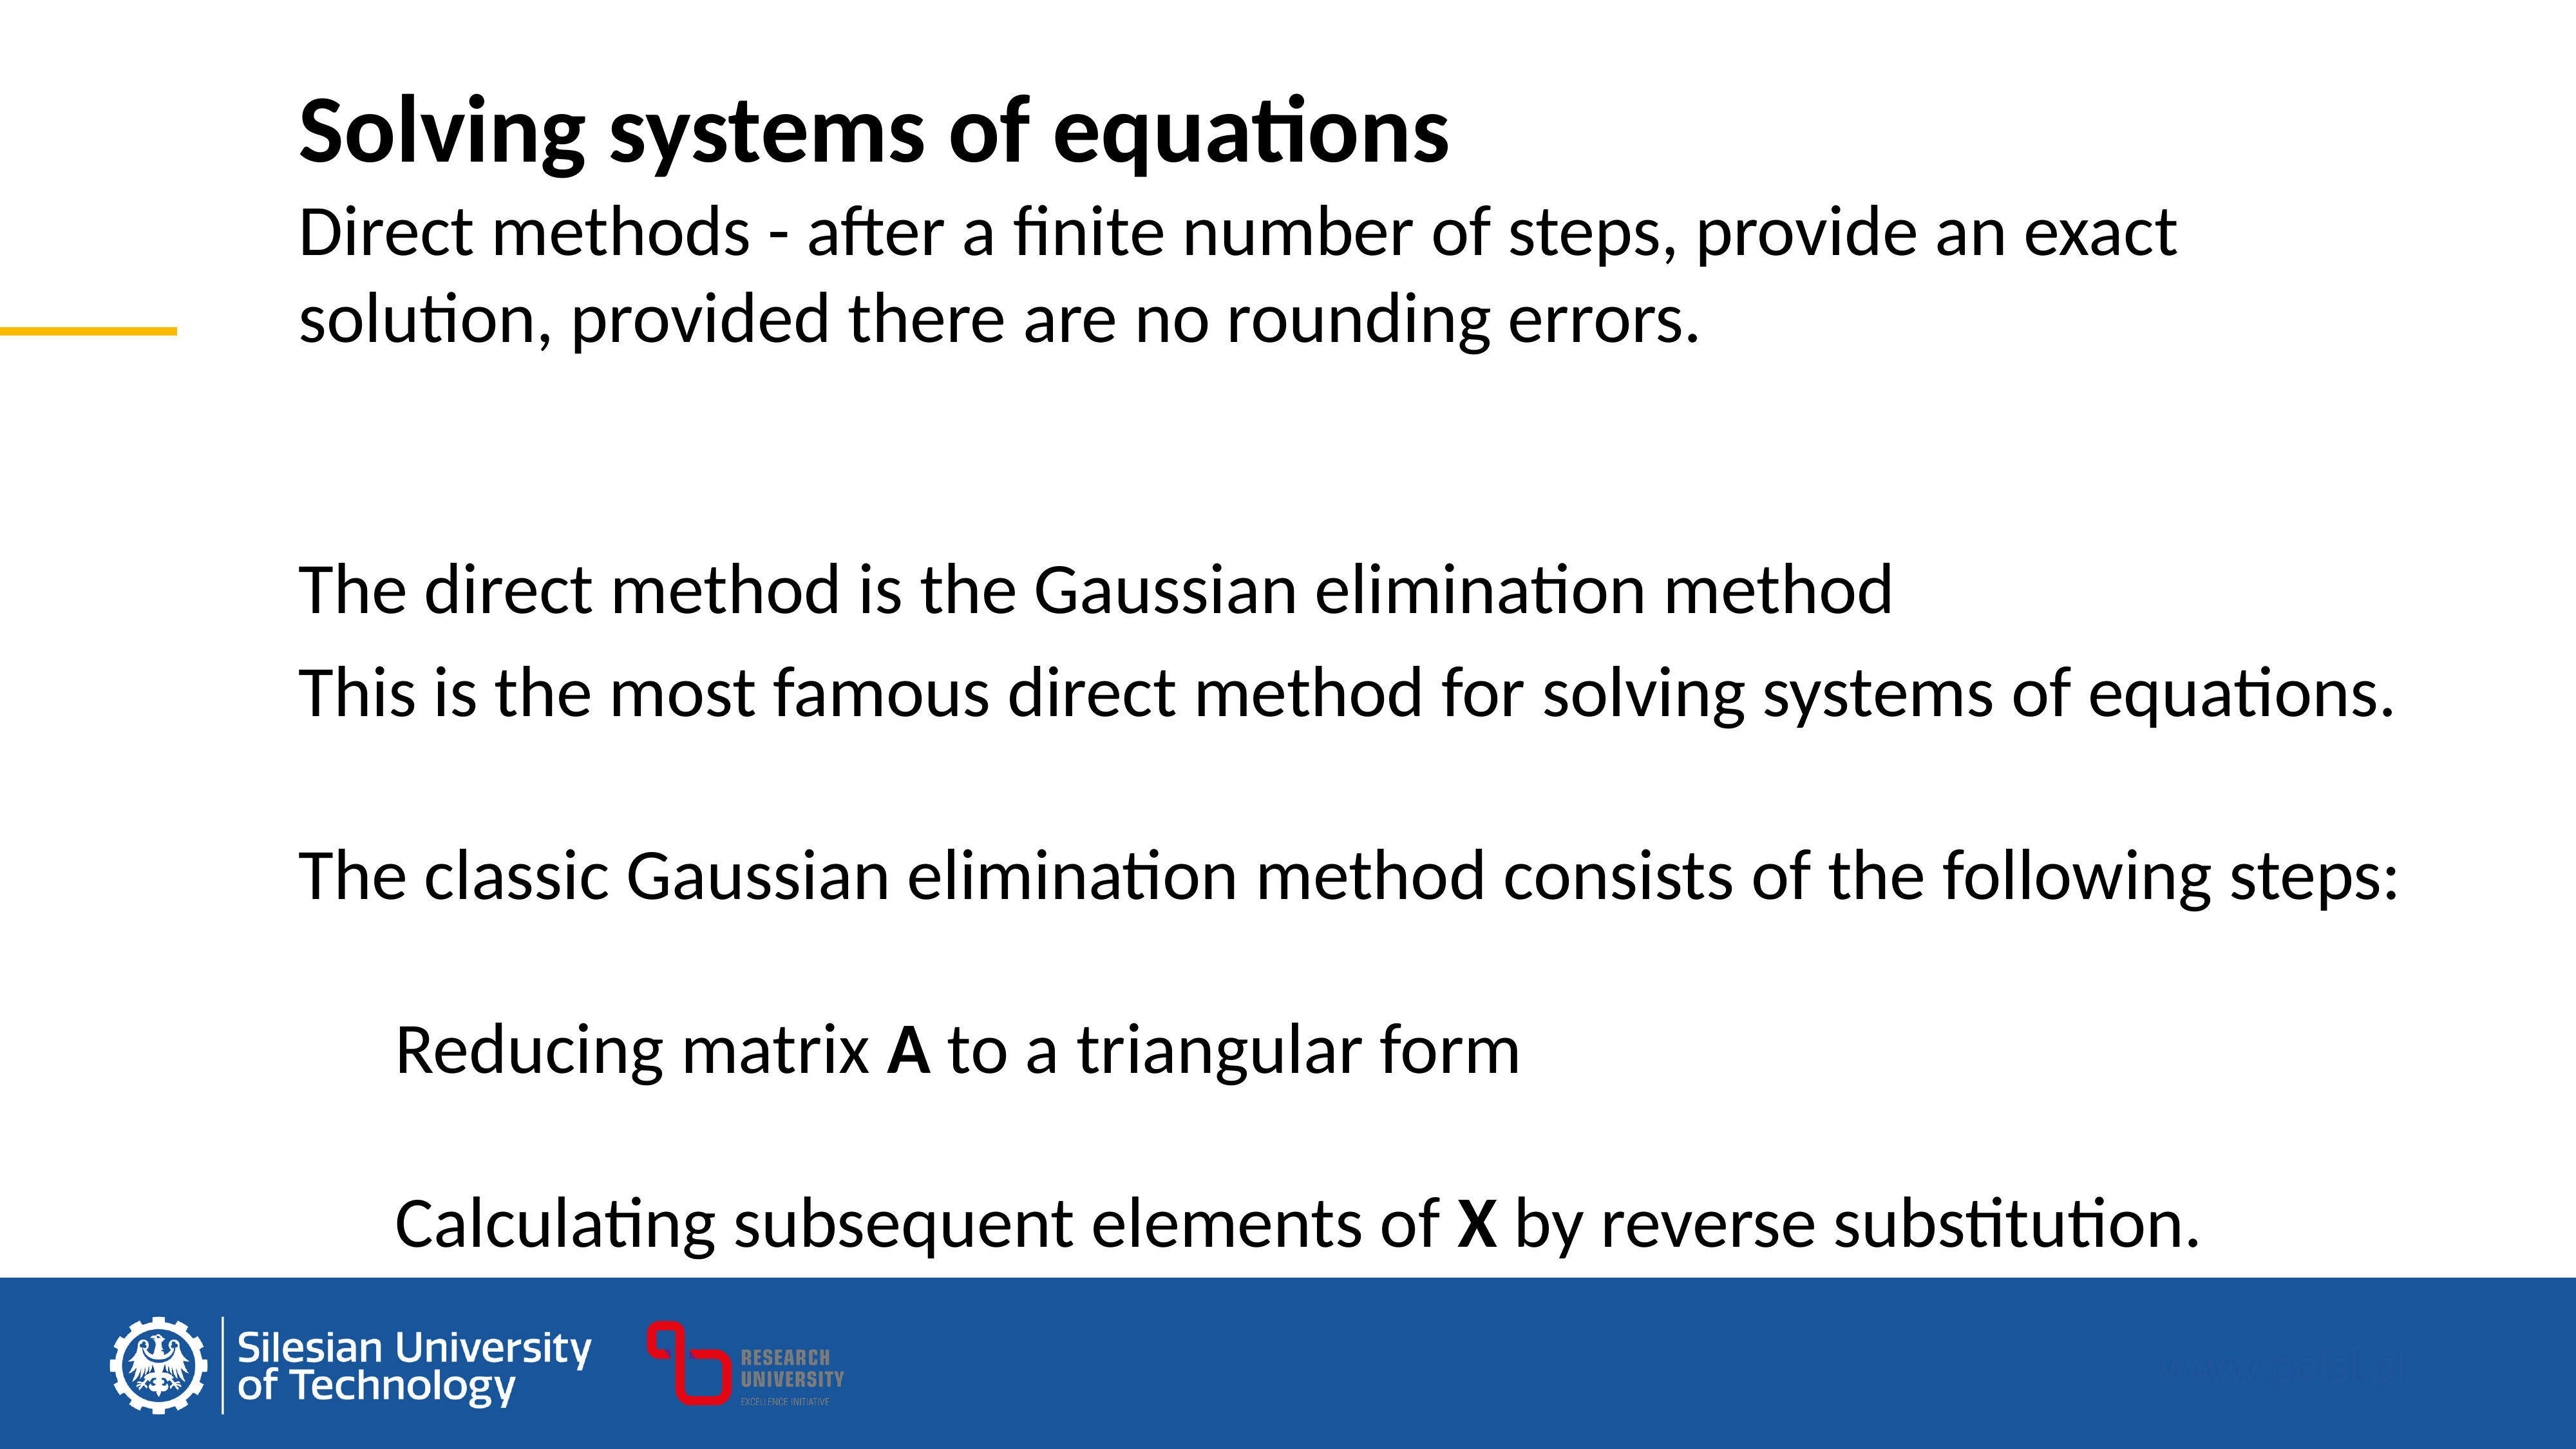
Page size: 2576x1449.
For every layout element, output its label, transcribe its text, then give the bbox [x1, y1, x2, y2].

text_box The direct method is the Gaussian elimination method [298, 541, 2186, 629]
text_box Direct methods - after a finite number of steps, provide an exact solution, provided there are no rounding errors. [298, 183, 2186, 357]
text_box The classic Gaussian elimination method consists of the following steps: Reducing matrix A to a triangular form Calculating subsequent elements of X by reverse substitution. [298, 826, 2512, 1262]
text_box Solving systems of equations [298, 65, 1999, 182]
picture [0, 0, 2576, 1449]
text_box This is the most famous direct method for solving systems of equations. [298, 644, 2512, 732]
